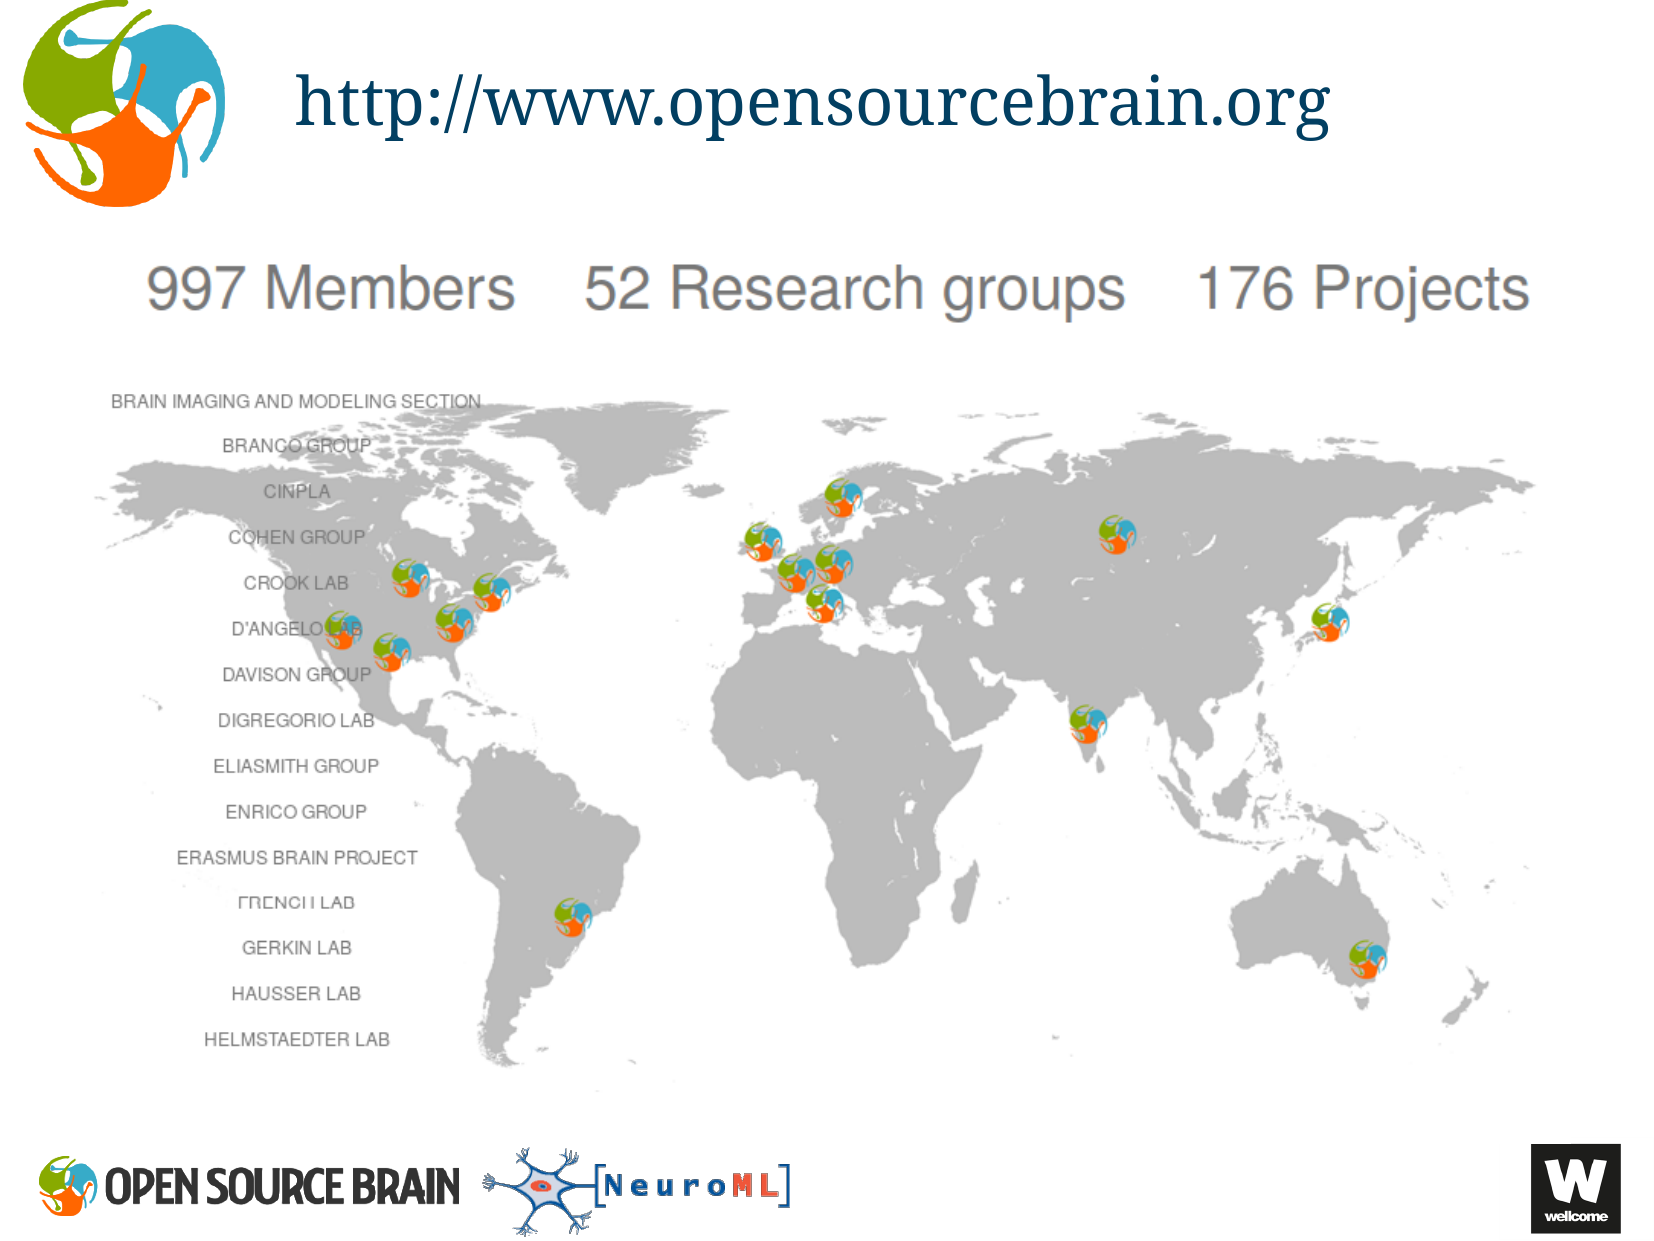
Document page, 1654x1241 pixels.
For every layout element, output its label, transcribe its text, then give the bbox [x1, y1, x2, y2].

picture [482, 1147, 790, 1237]
text_box http://www.opensourcebrain.org [295, 29, 1347, 177]
picture [39, 1156, 459, 1216]
picture [23, 0, 225, 207]
picture [70, 219, 1654, 1240]
